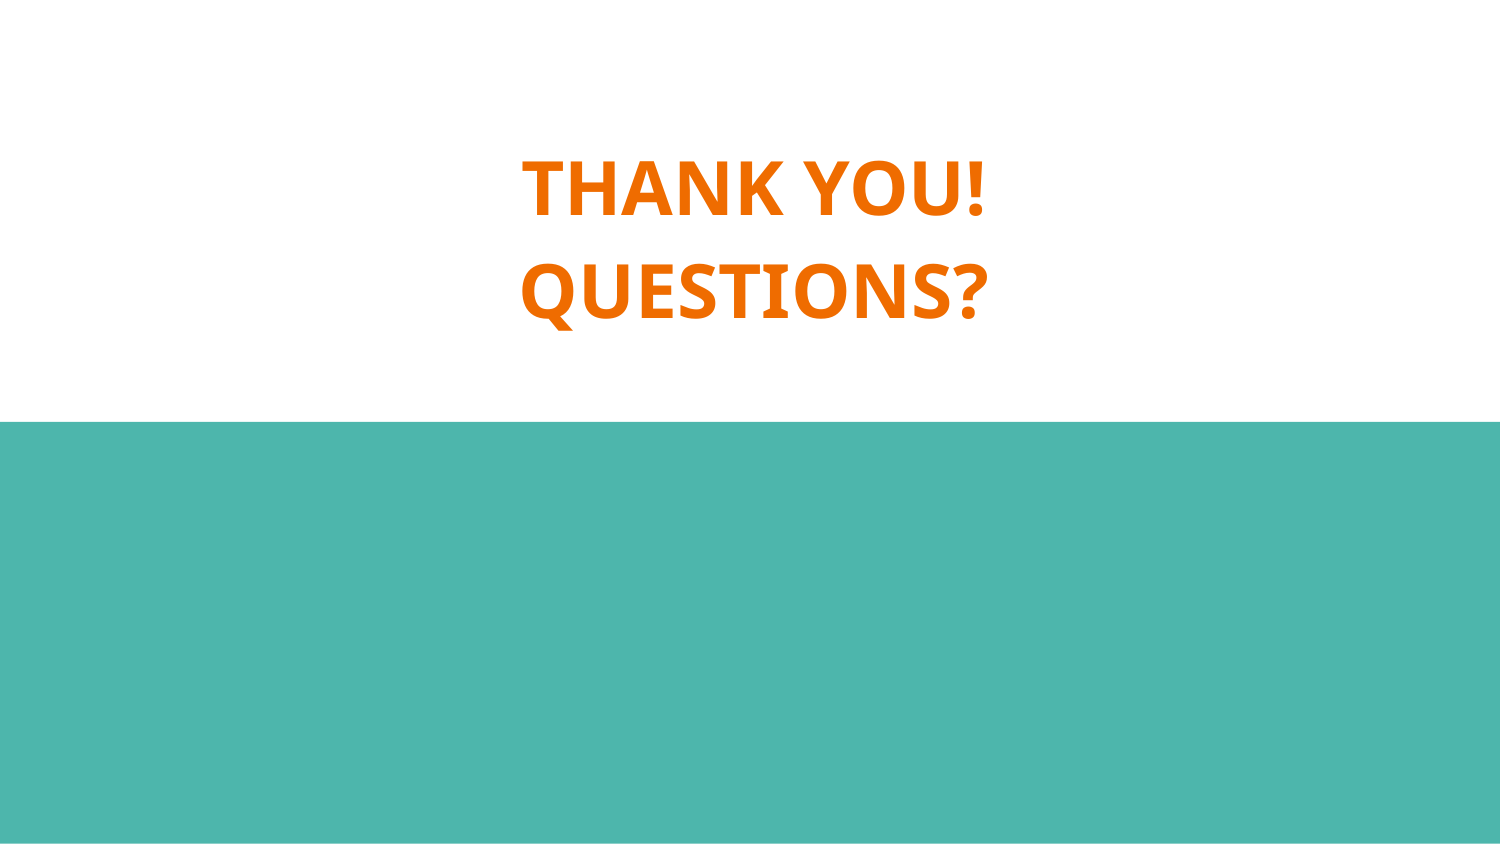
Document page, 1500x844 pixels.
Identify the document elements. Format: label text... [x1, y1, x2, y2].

title THANK YOU! QUESTIONS? [51, 70, 1458, 403]
